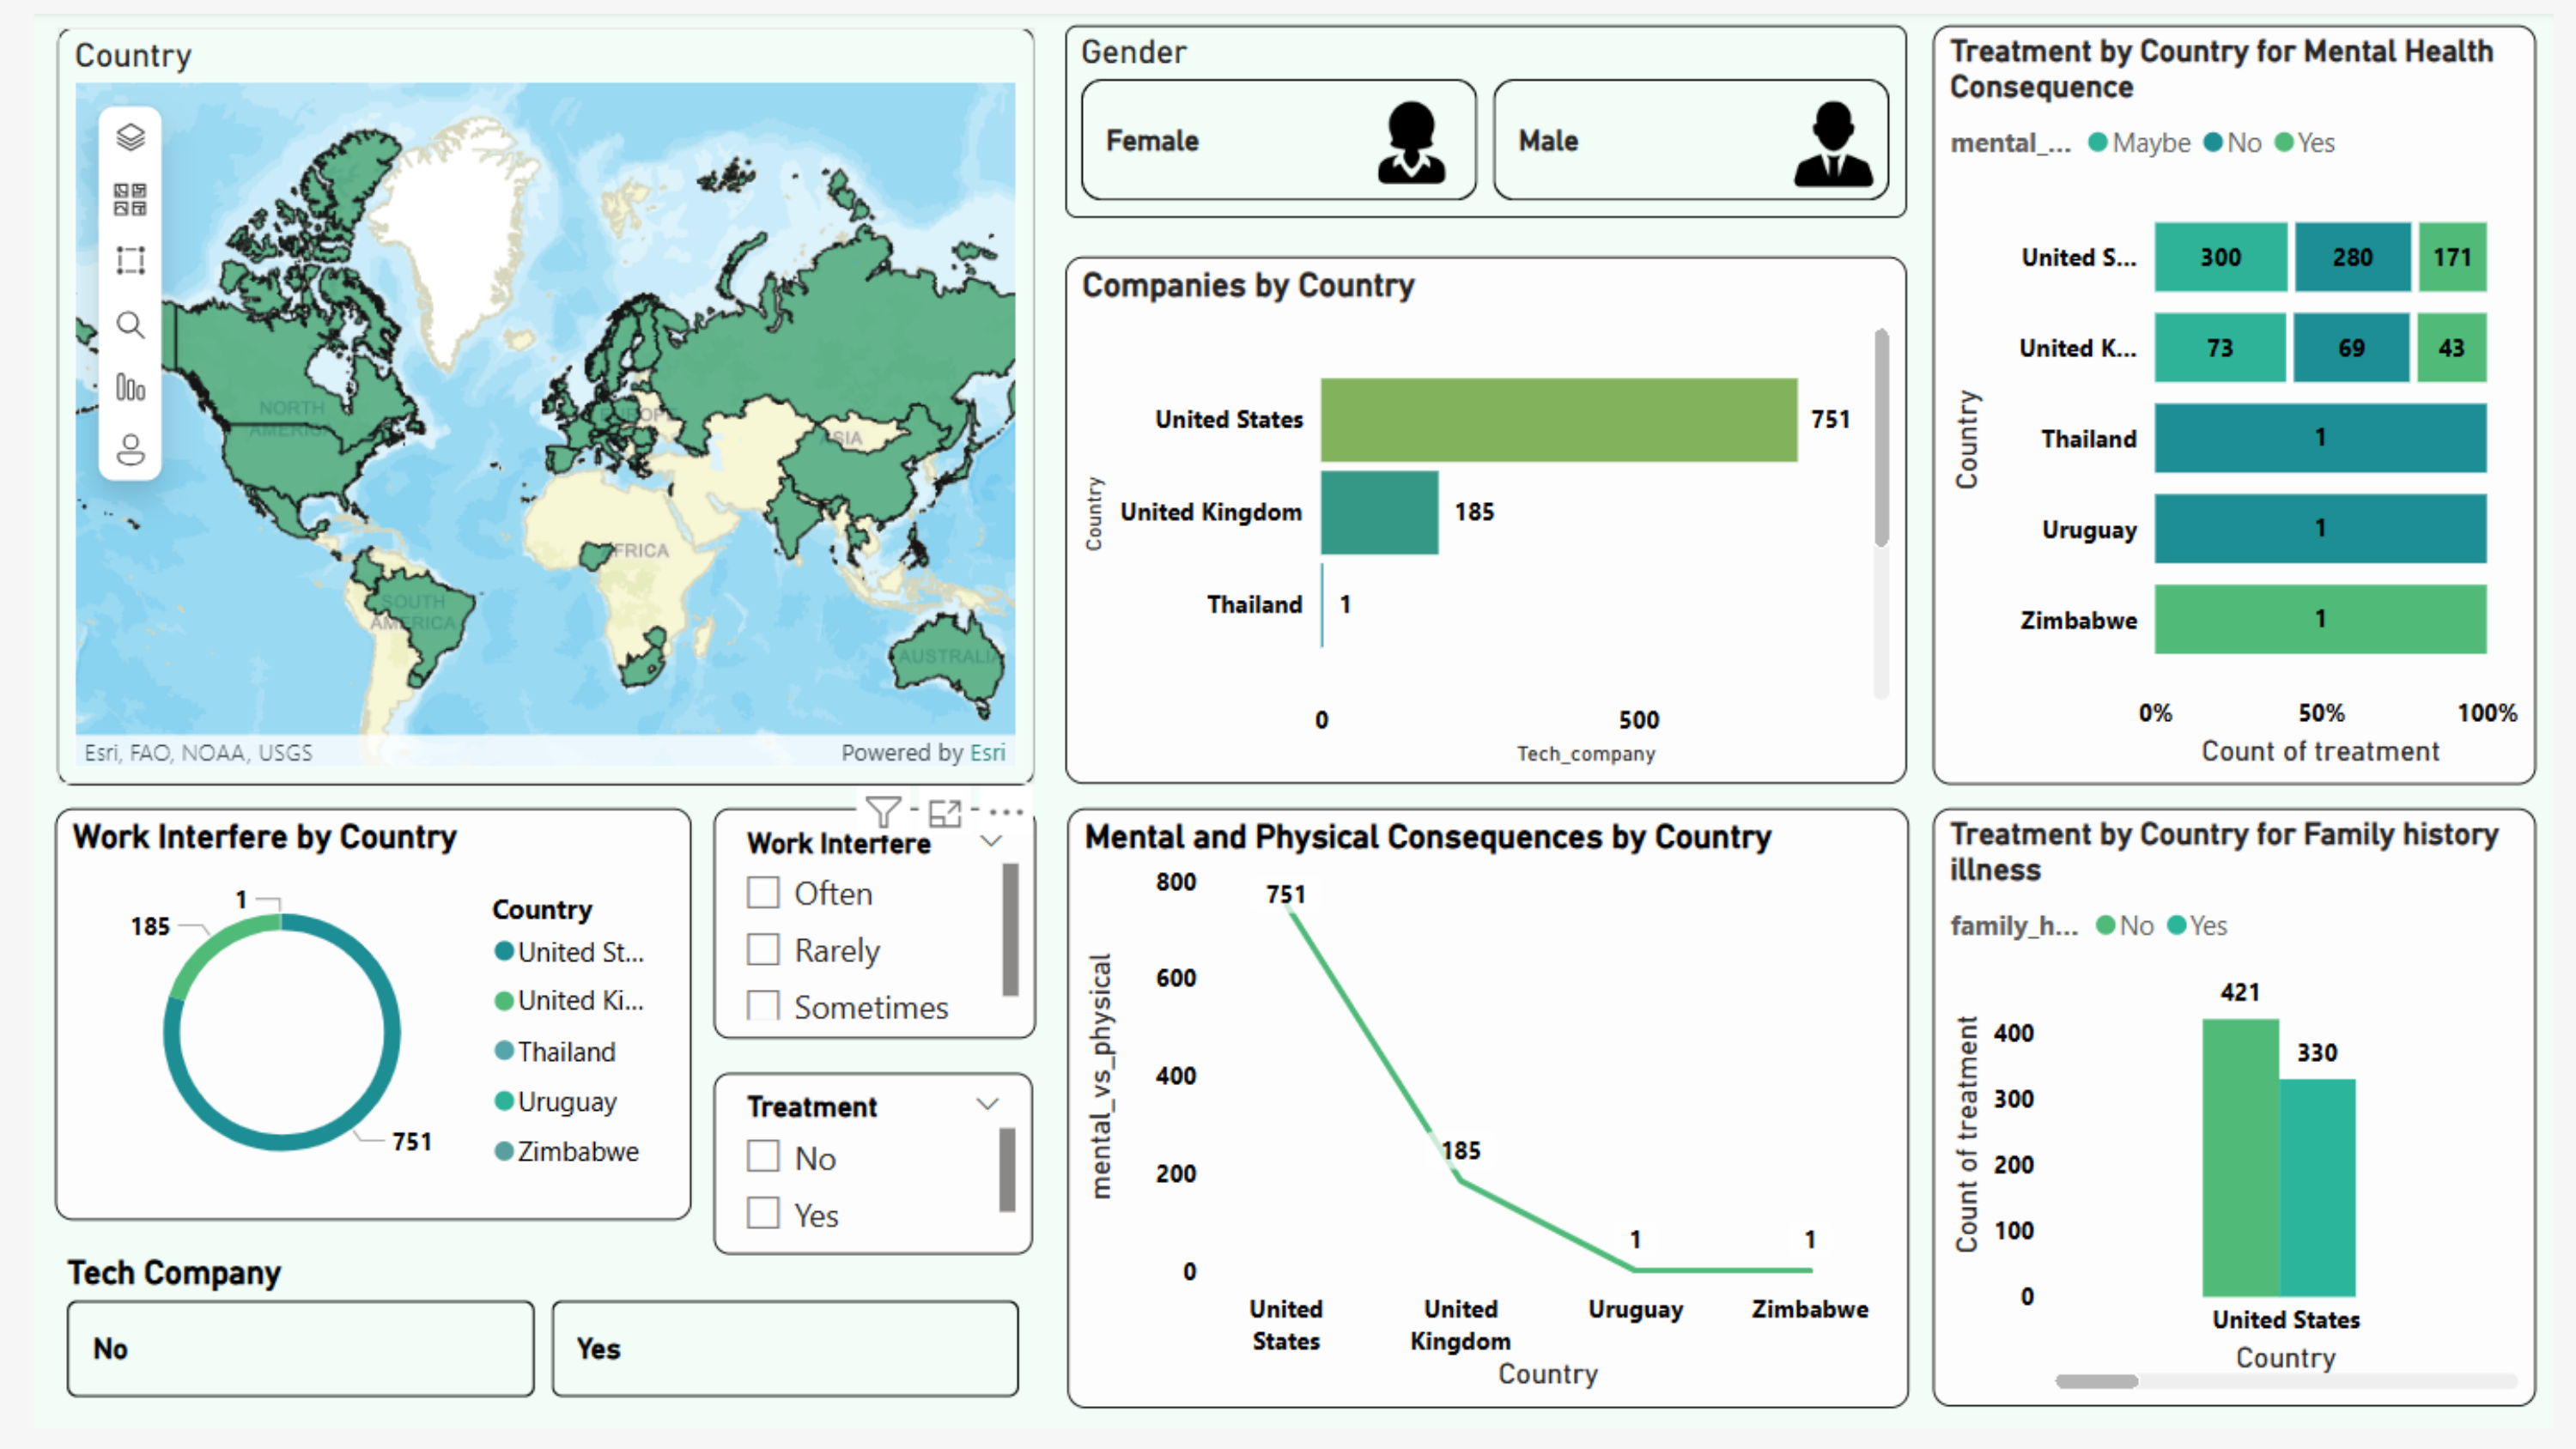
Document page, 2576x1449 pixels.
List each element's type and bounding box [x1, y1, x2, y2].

text_box [33, 14, 2555, 1428]
